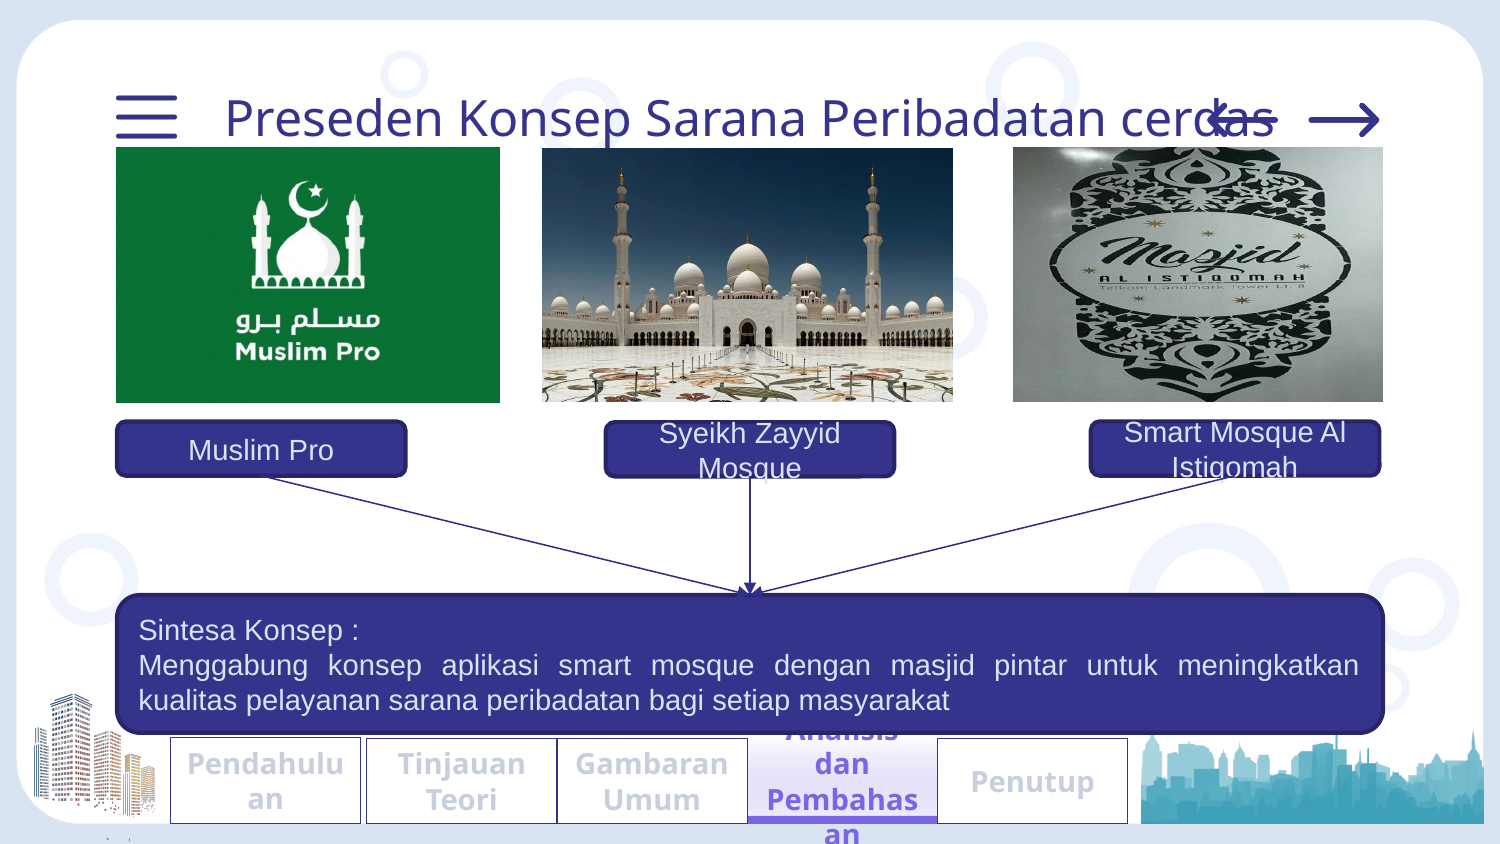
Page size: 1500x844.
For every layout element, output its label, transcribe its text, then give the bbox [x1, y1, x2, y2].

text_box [261, 475, 748, 596]
picture [541, 147, 953, 403]
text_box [537, 76, 1292, 687]
text_box Analisis dan Pembahasan [748, 738, 937, 815]
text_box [749, 475, 1236, 596]
picture [1012, 147, 1384, 403]
text_box Tinjauan Teori [366, 738, 557, 824]
text_box Pendahuluan [170, 737, 361, 824]
text_box Sintesa Konsep : Menggabung konsep aplikasi smart mosque dengan masjid pintar untuk meningkatkan kualitas pelayanan sarana peribadatan bagi setiap masyarakat [114, 592, 1386, 735]
text_box [748, 815, 937, 824]
text_box Preseden Konsep Sarana Peribadatan cerdas [116, 72, 1383, 167]
picture [1141, 707, 1484, 824]
text_box Gambaran Umum [557, 738, 748, 824]
picture [116, 147, 500, 403]
text_box Smart Mosque Al Istiqomah [1296, 419, 1382, 478]
picture [33, 687, 157, 844]
text_box Muslim Pro [114, 419, 408, 478]
text_box Penutup [937, 738, 1128, 824]
picture [116, 95, 177, 139]
